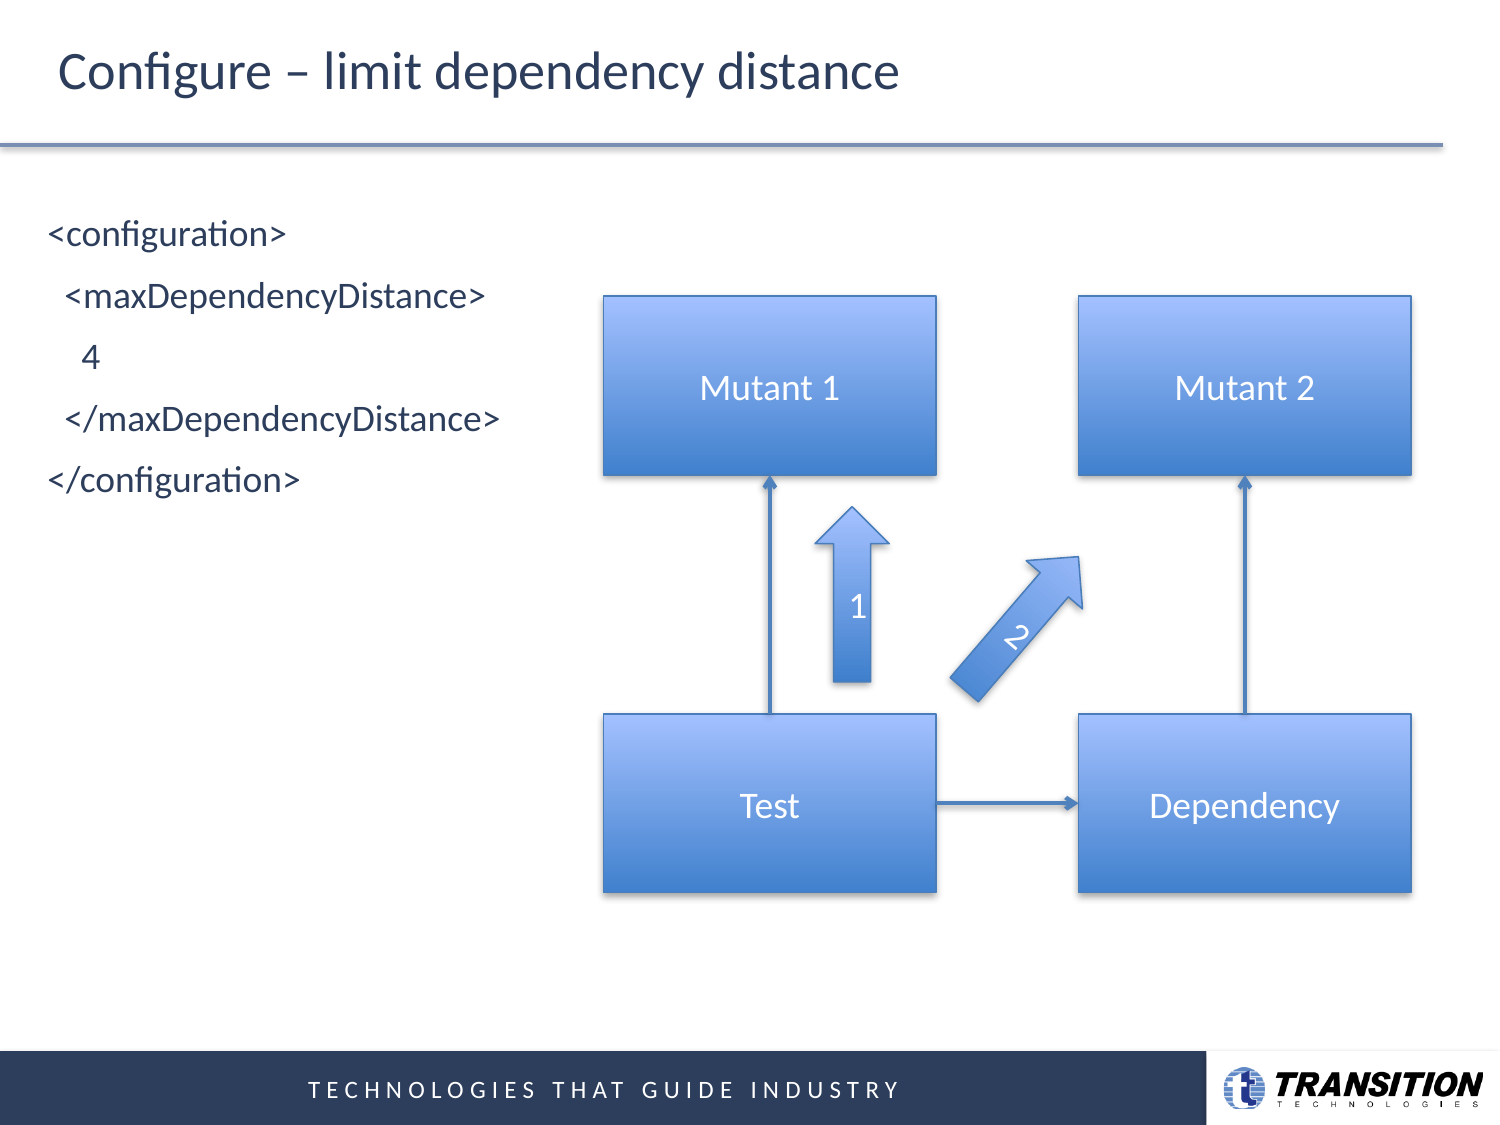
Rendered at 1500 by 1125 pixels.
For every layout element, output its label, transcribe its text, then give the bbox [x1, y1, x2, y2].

text_box Mutant 1 [603, 295, 937, 476]
title Configure – limit dependency distance [0, 0, 1500, 145]
text_box Dependency [1078, 713, 1412, 893]
list <configuration> <maxDependencyDistance> 4 </maxDependencyDistance> </configuration> [0, 201, 1500, 997]
text_box 1 [814, 506, 890, 683]
text_box 2 [949, 555, 1084, 703]
text_box Mutant 2 [1078, 295, 1412, 476]
text_box Test [603, 713, 937, 893]
